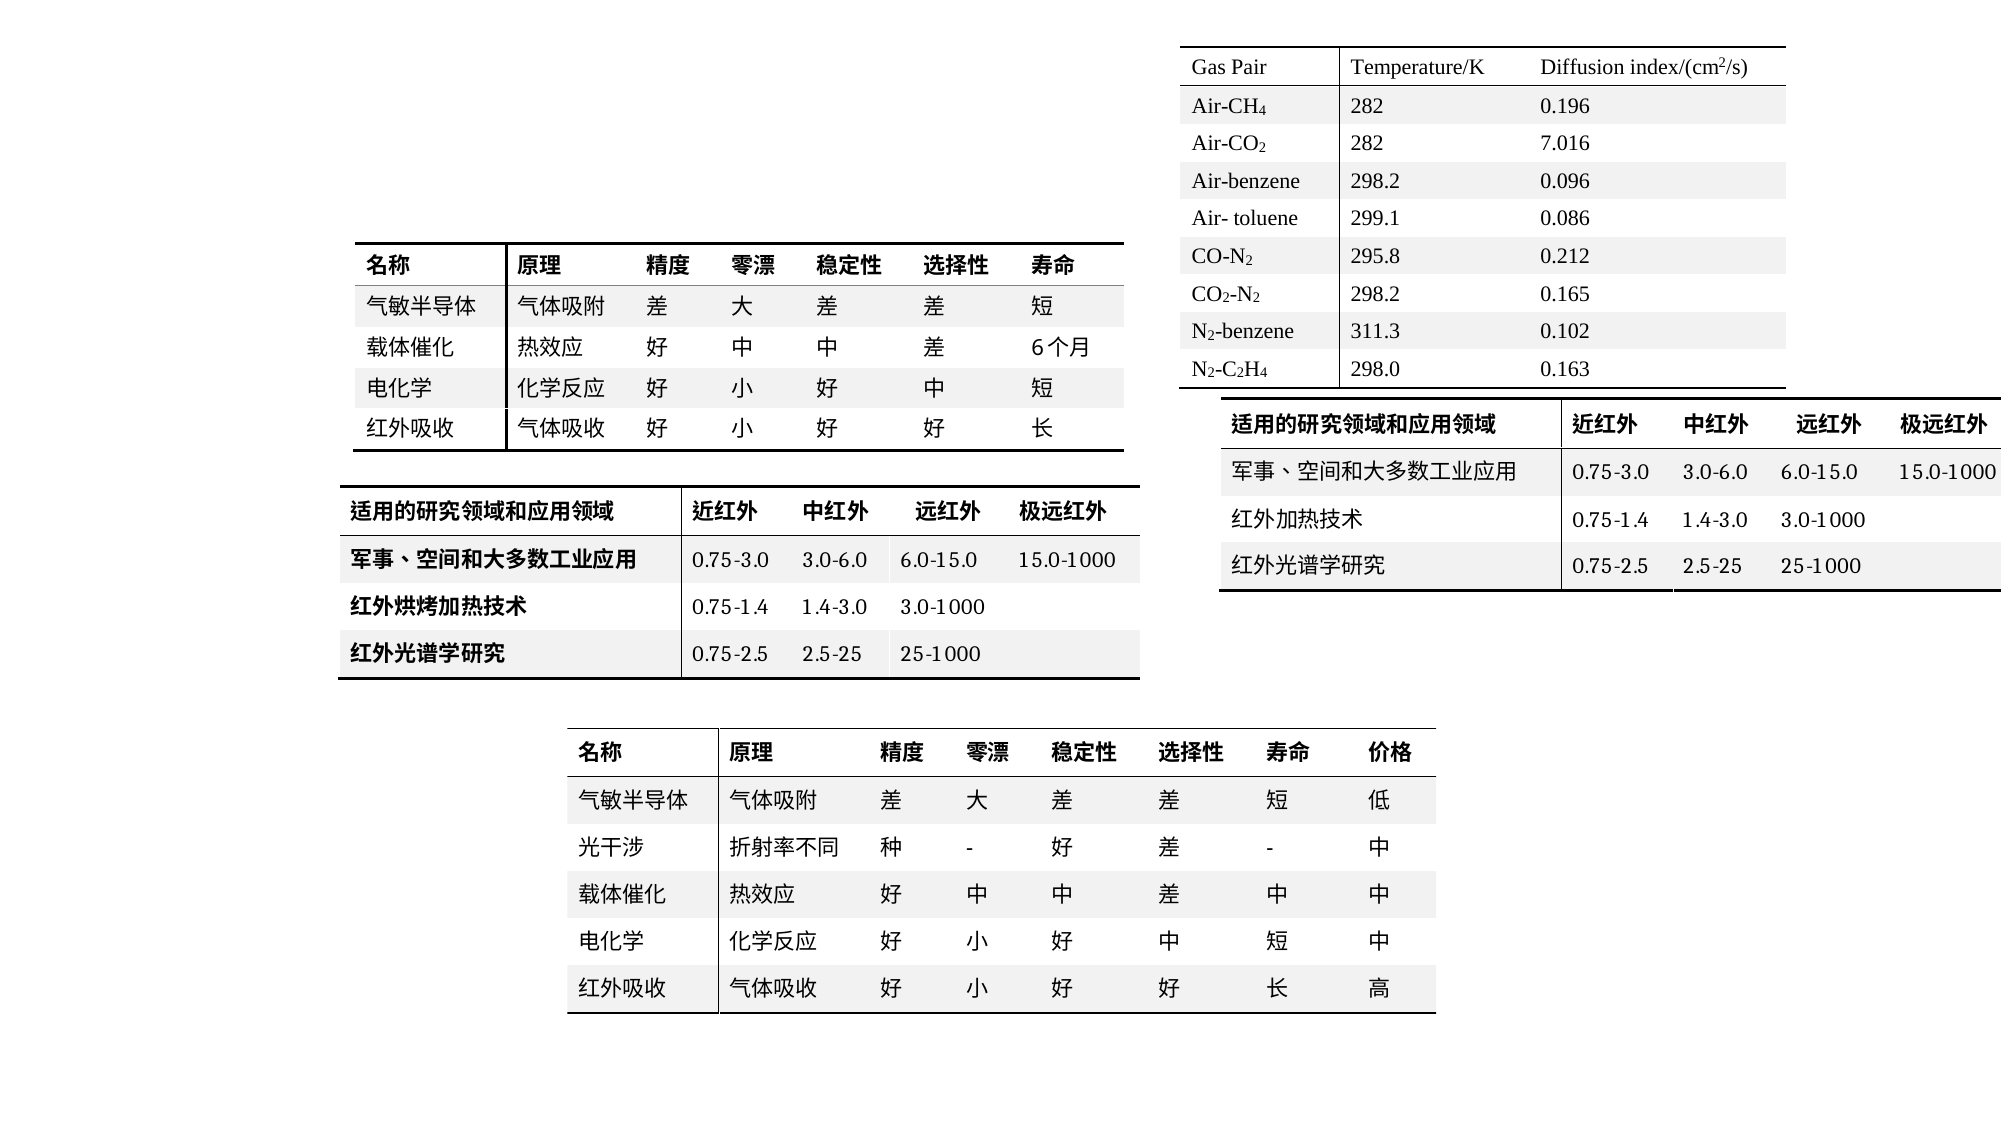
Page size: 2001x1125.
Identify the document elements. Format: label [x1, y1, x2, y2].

picture [305, 45, 2000, 718]
picture [567, 727, 1437, 1051]
